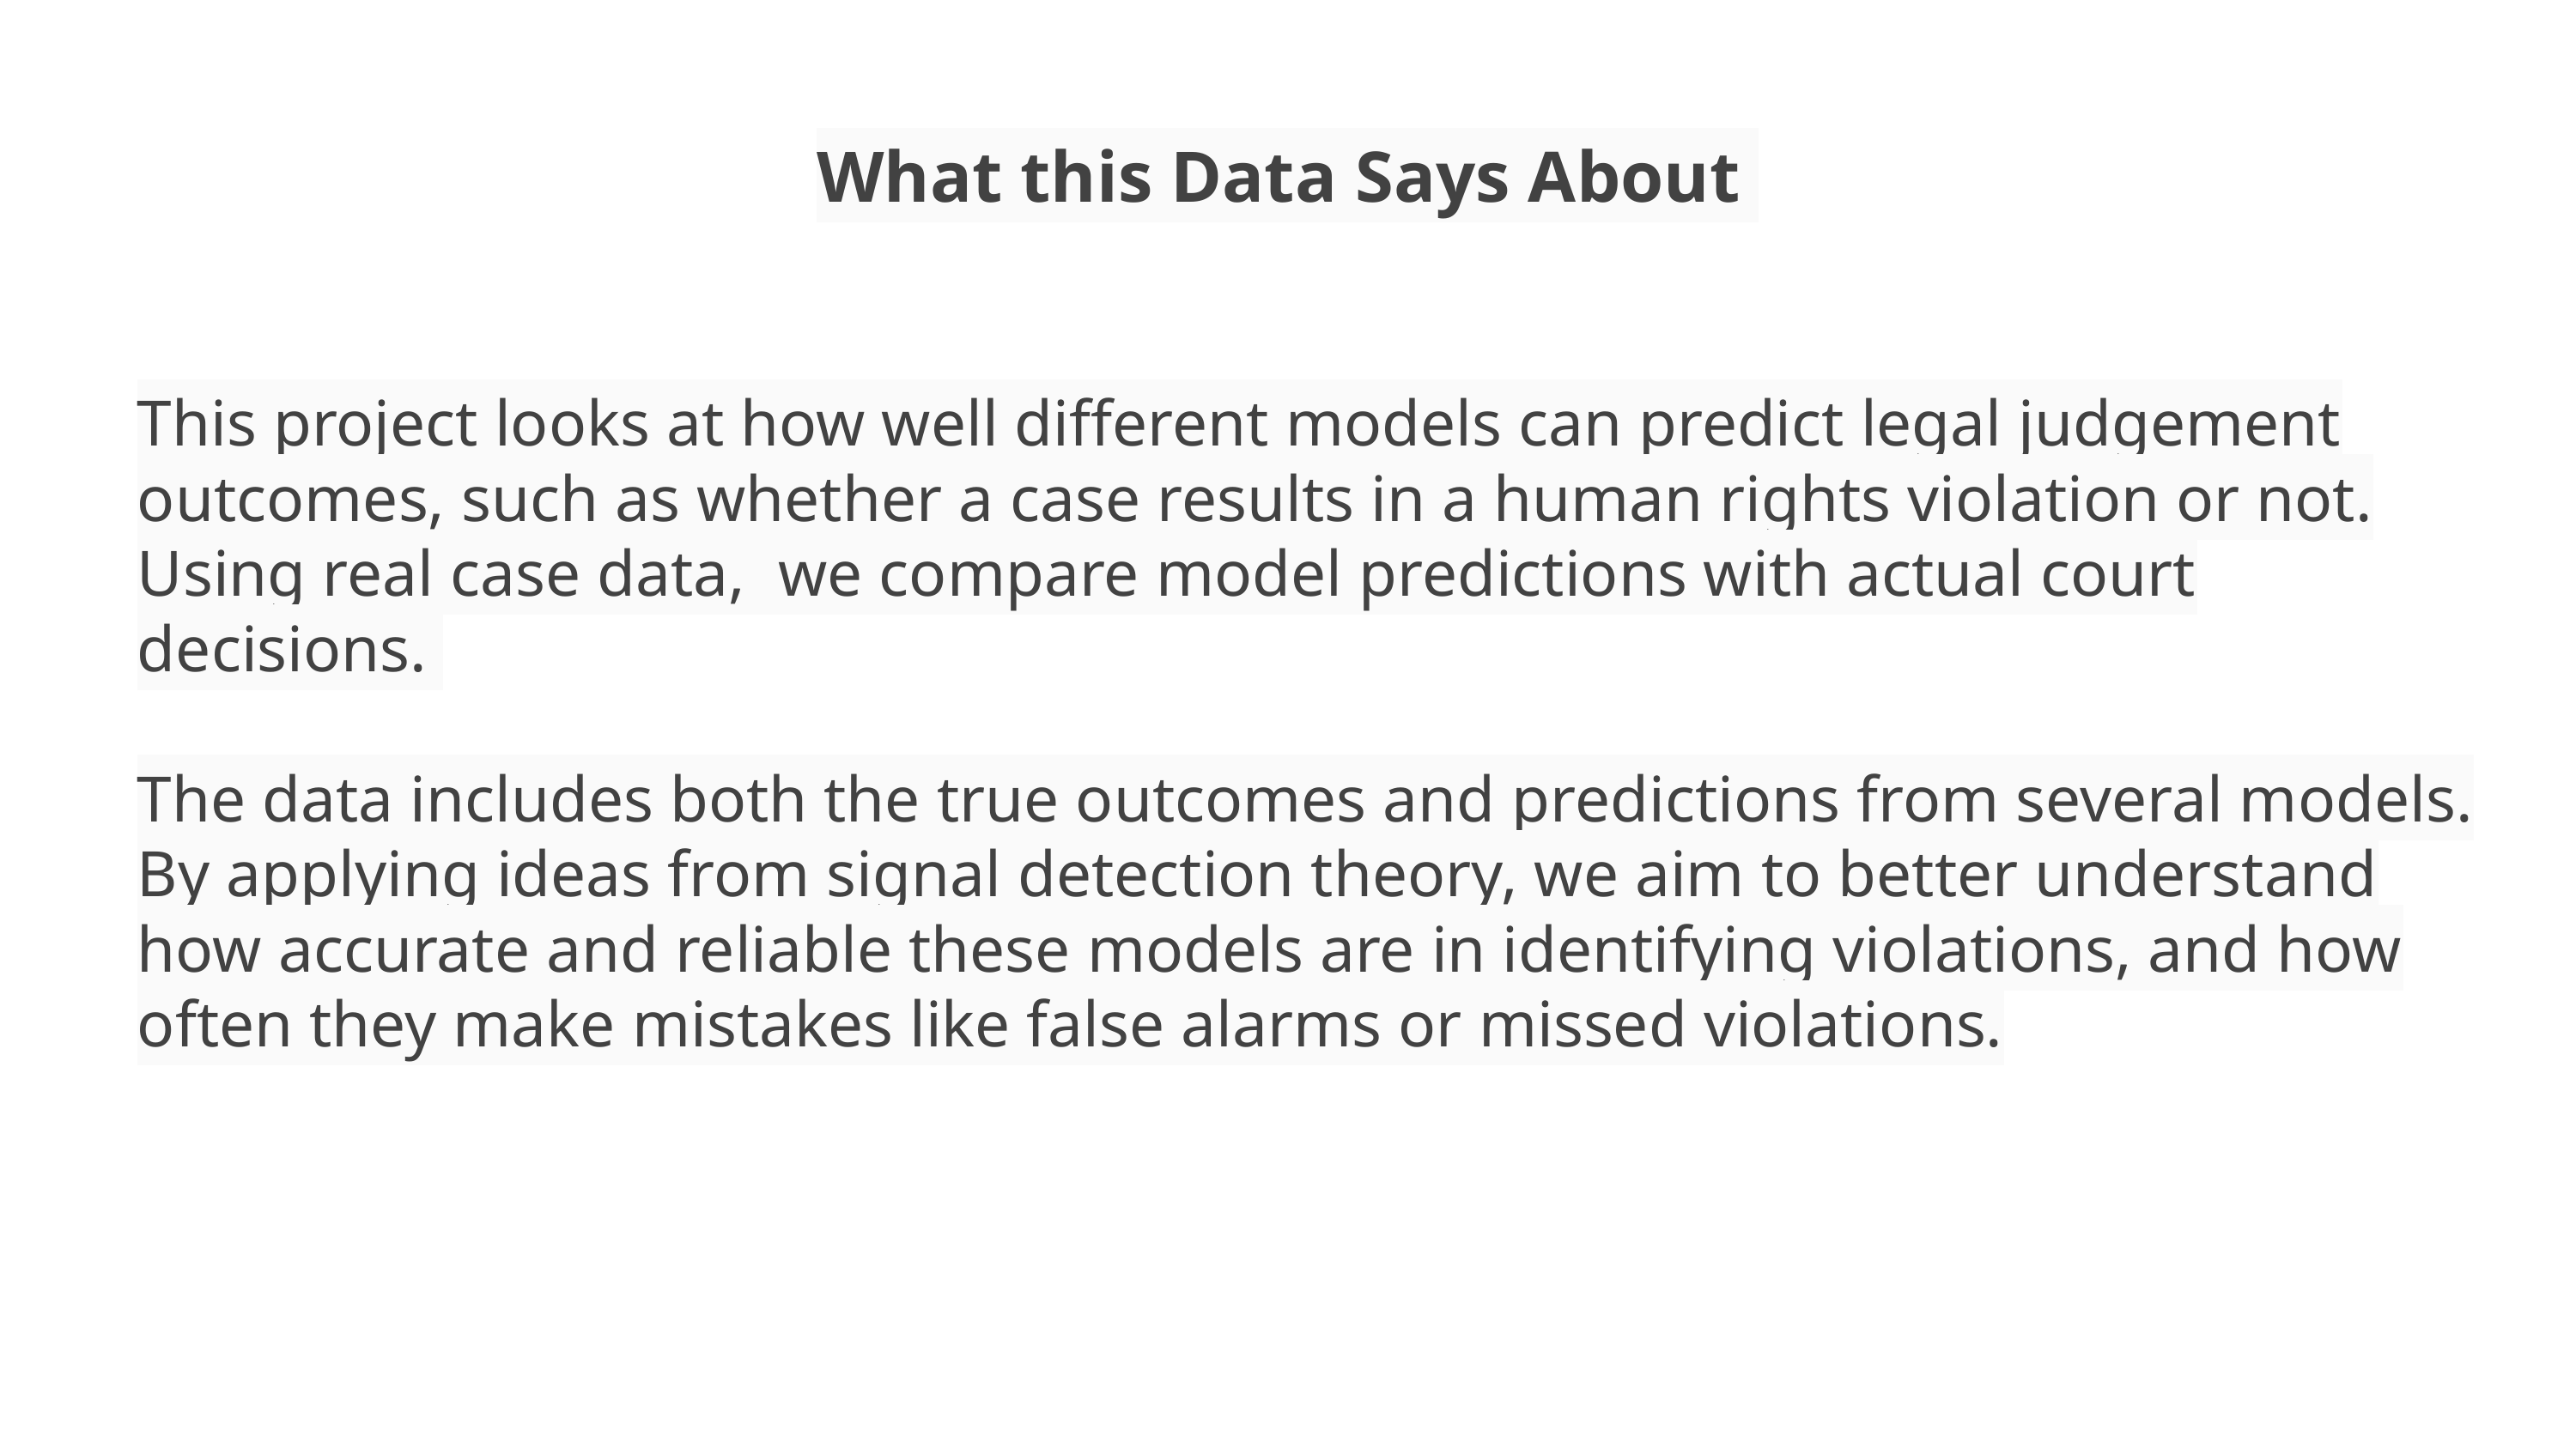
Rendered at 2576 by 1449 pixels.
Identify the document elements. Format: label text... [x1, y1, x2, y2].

text_box This project looks at how well different models can predict legal judgement outcomes, such as whether a case results in a human rights violation or not. Using real case data, we compare model predictions with actual court decisions. The data includes both the true outcomes and predictions from several models. By applying ideas from signal detection theory, we aim to better understand how accurate and reliable these models are in identifying violations, and how often they make mistakes like false alarms or missed violations. [124, 370, 2491, 1073]
text_box What this Data Says About [323, 119, 2253, 229]
